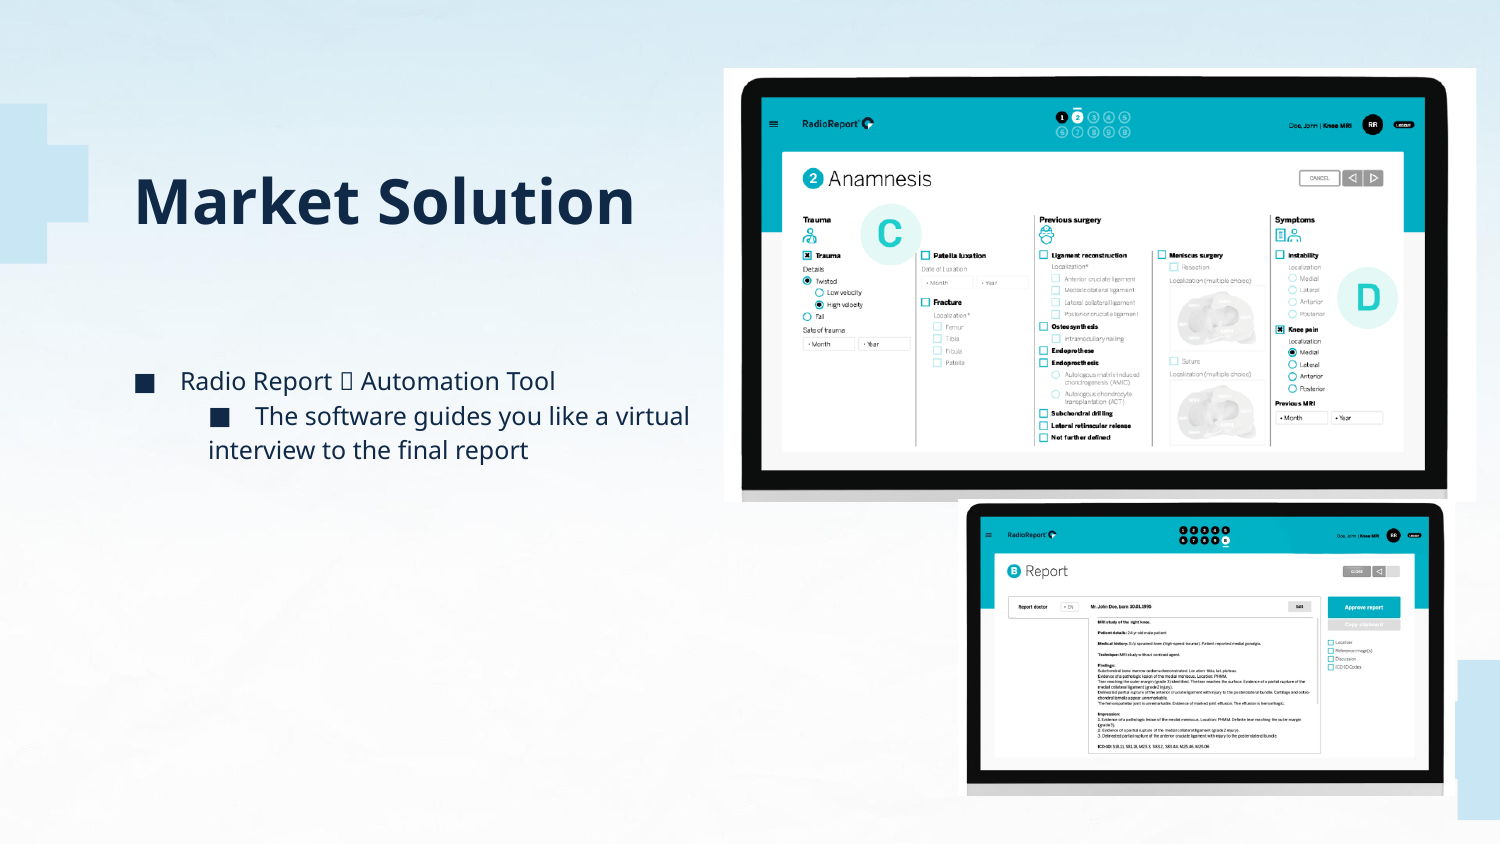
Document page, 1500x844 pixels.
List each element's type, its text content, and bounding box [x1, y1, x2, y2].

list Radio Report  Automation Tool The software guides you like a virtual interview to the final report [118, 350, 790, 596]
title Market Solution [118, 147, 718, 326]
picture [0, 0, 1500, 844]
